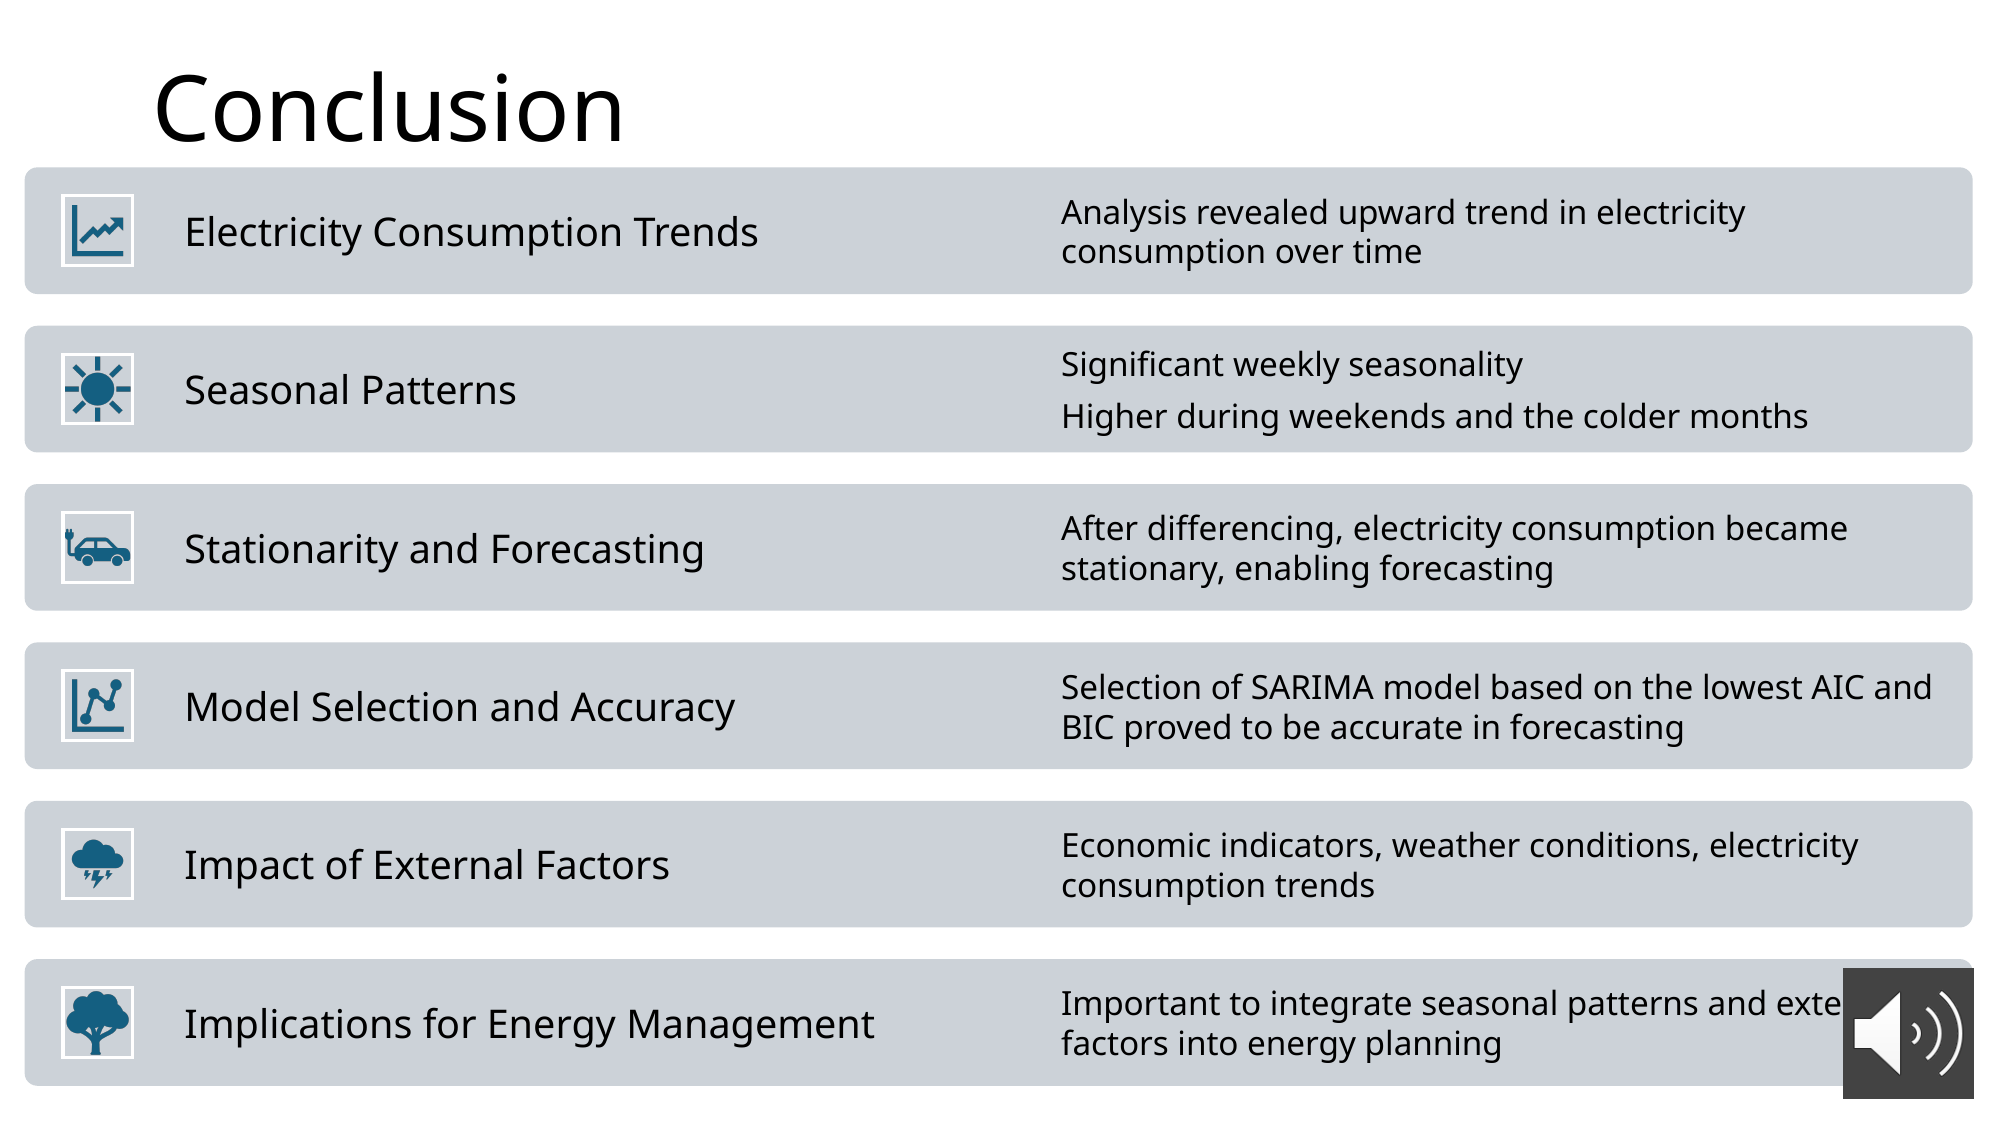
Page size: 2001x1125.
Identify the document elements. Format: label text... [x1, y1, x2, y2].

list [24, 166, 1974, 1087]
title Conclusion [137, 3, 1863, 166]
picture [1841, 966, 1976, 1101]
